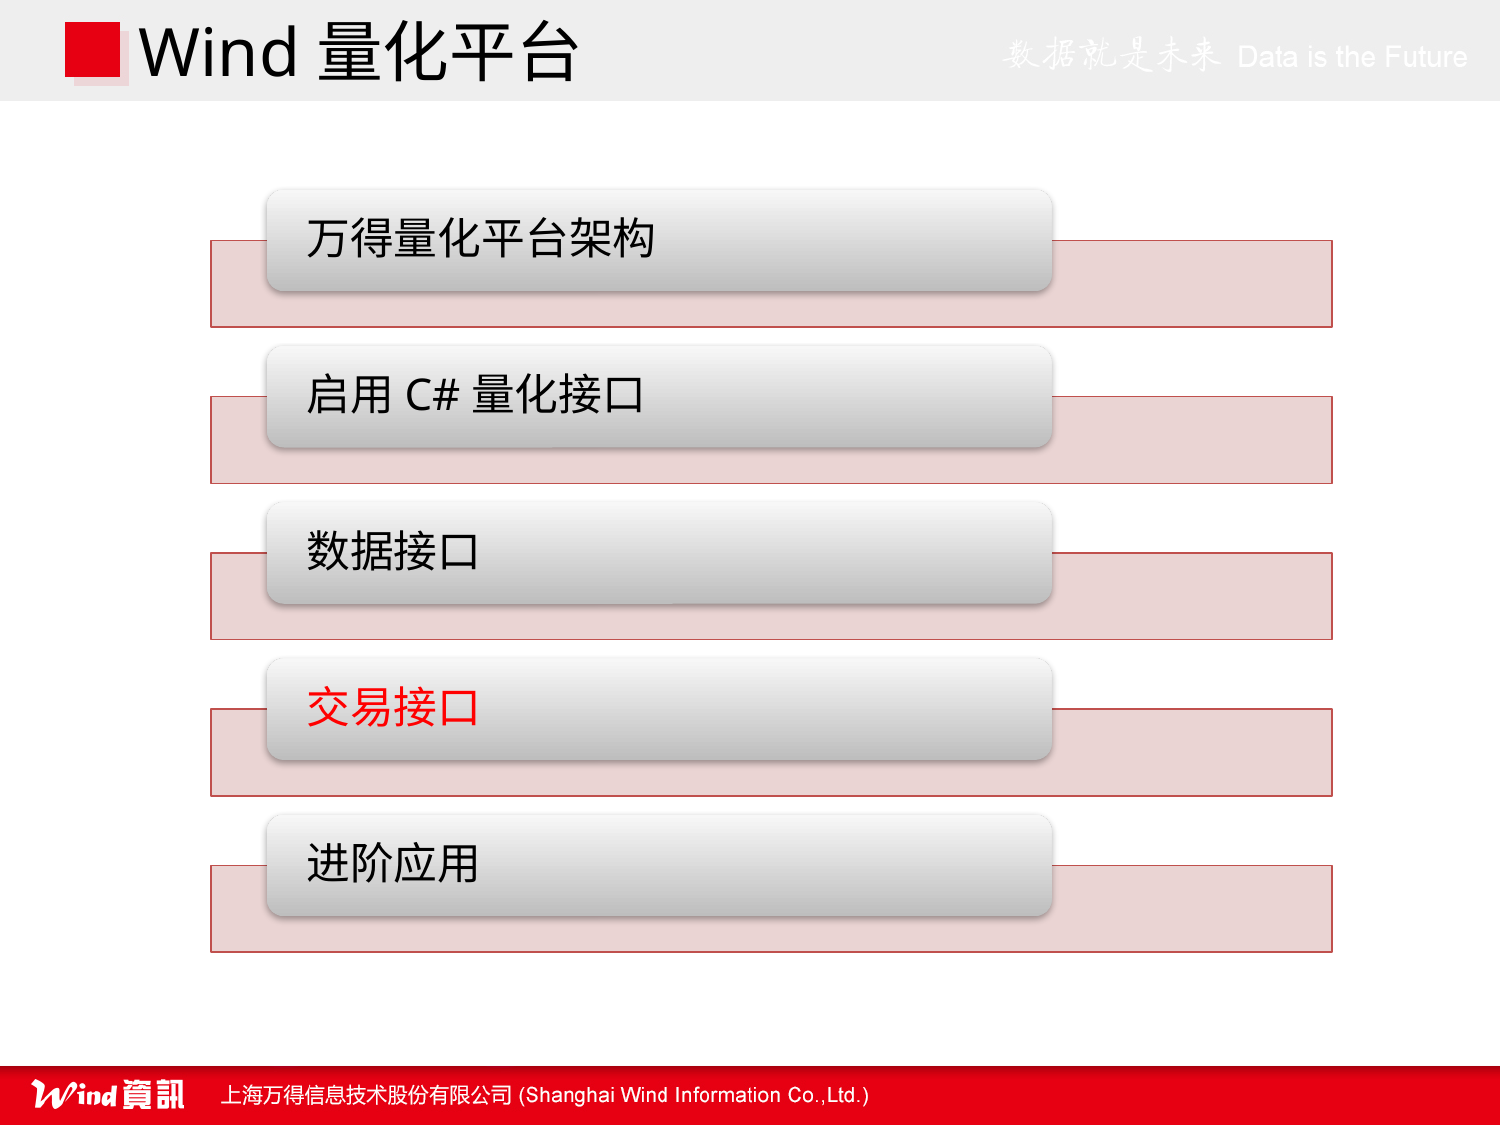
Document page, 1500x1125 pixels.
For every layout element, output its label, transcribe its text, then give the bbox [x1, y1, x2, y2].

picture [0, 0, 1500, 1125]
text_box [210, 175, 1333, 967]
text_box Wind量化平台 [123, 1, 798, 95]
